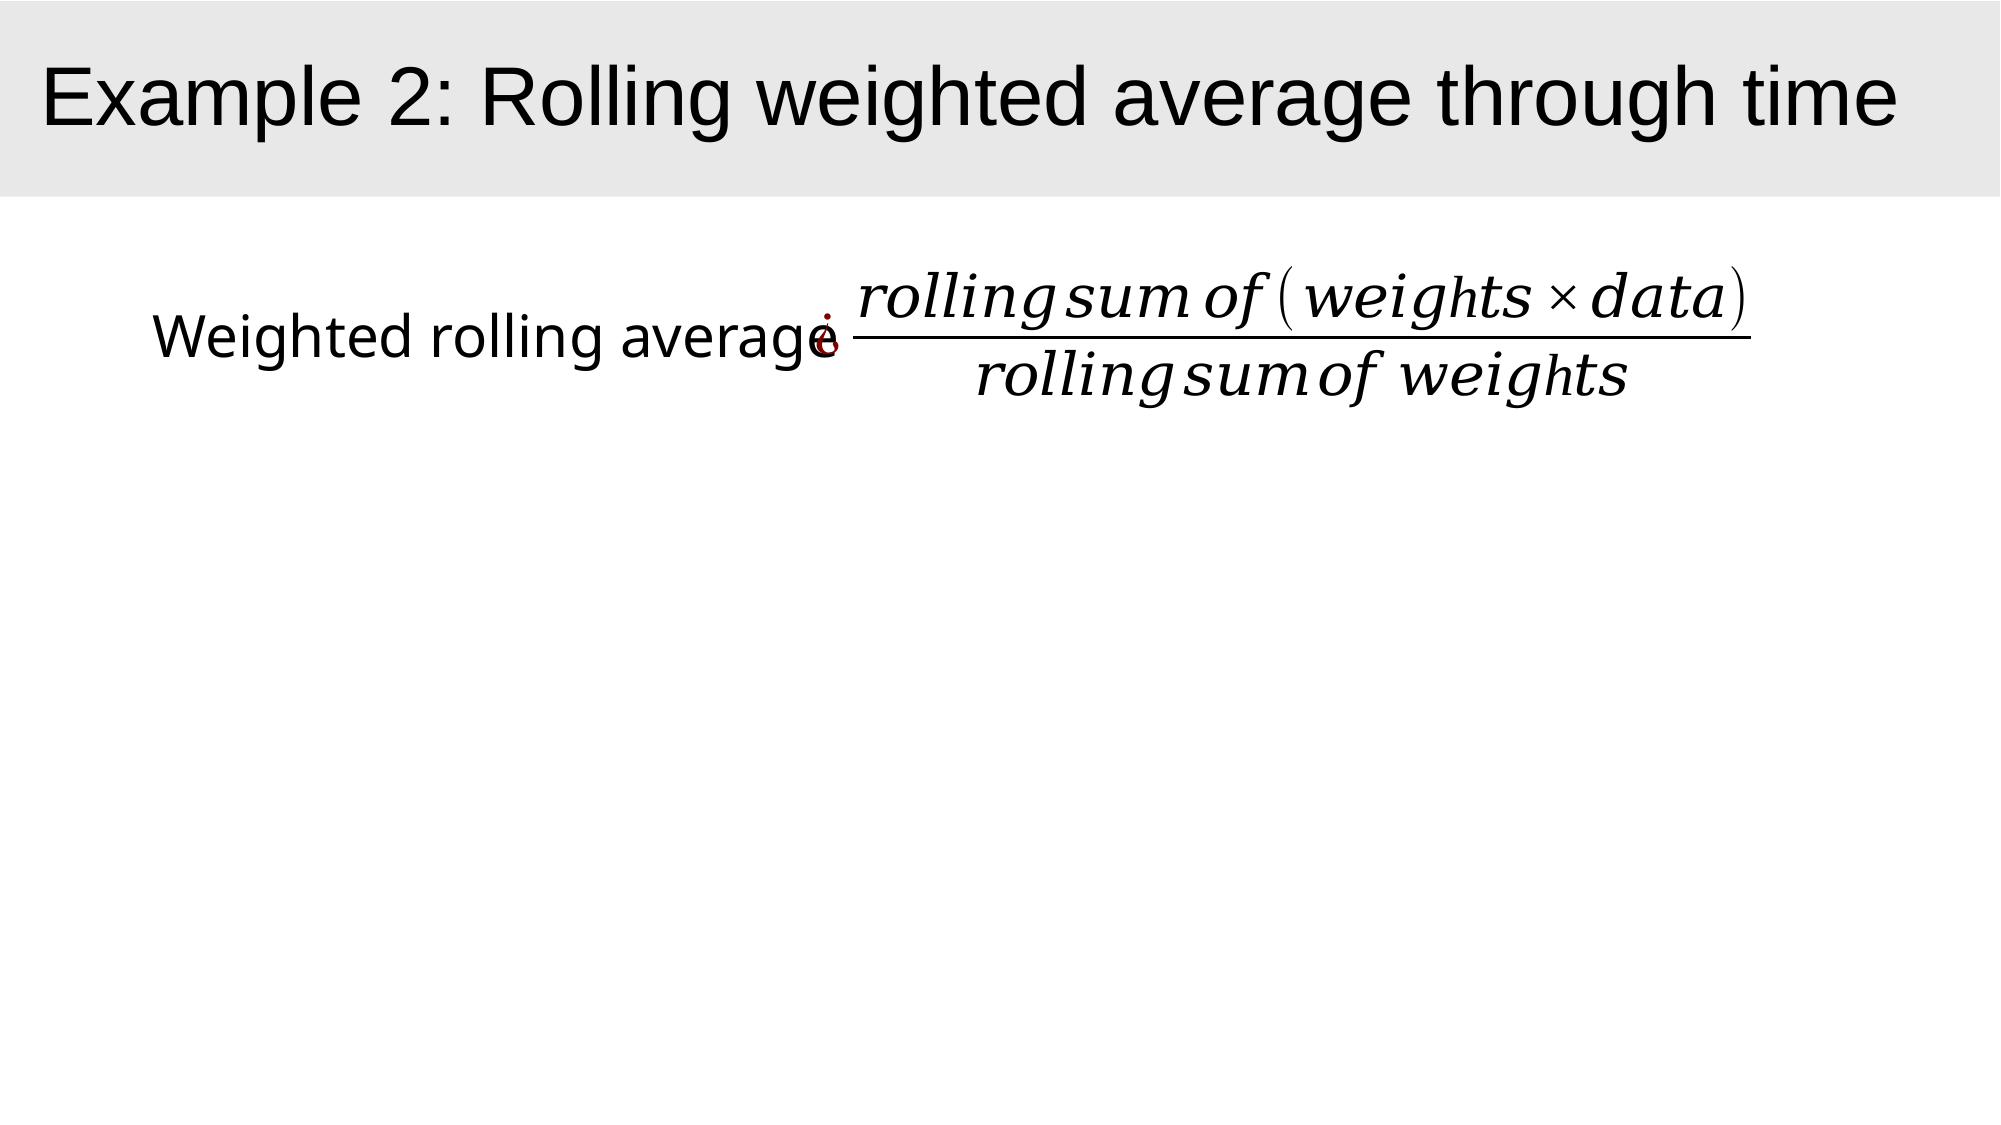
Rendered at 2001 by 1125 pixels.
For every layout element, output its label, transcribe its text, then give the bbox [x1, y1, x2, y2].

list Weighted rolling average [137, 299, 1863, 1014]
text_box [0, 0, 2000, 198]
text_box Example 2: Rolling weighted average through time [25, 10, 1950, 188]
